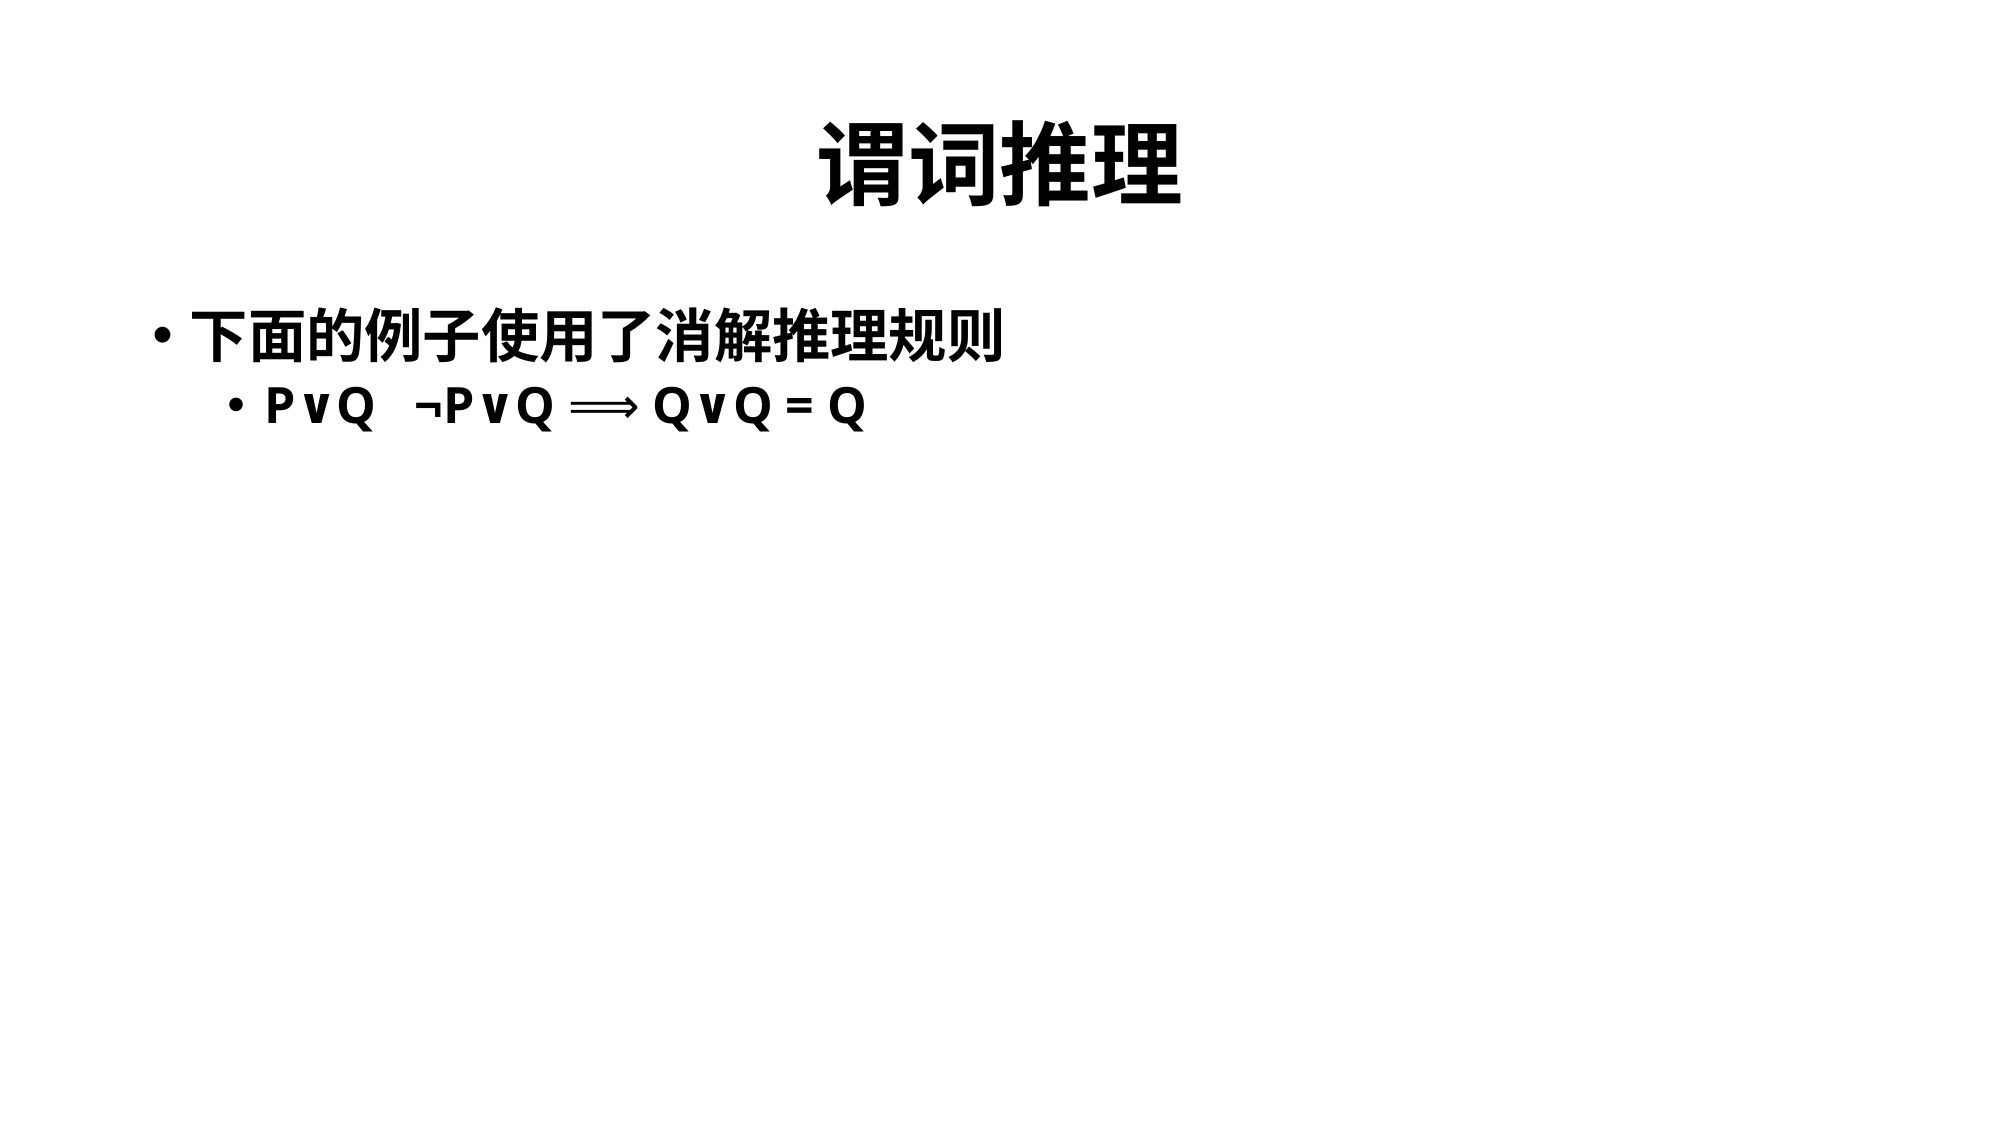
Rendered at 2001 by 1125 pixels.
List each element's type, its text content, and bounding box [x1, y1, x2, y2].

list 下面的例子使用了消解推理规则 P∨Q ¬P∨Q ⟹ Q∨Q = Q [137, 299, 1863, 1014]
title 谓词推理 [137, 59, 1863, 278]
